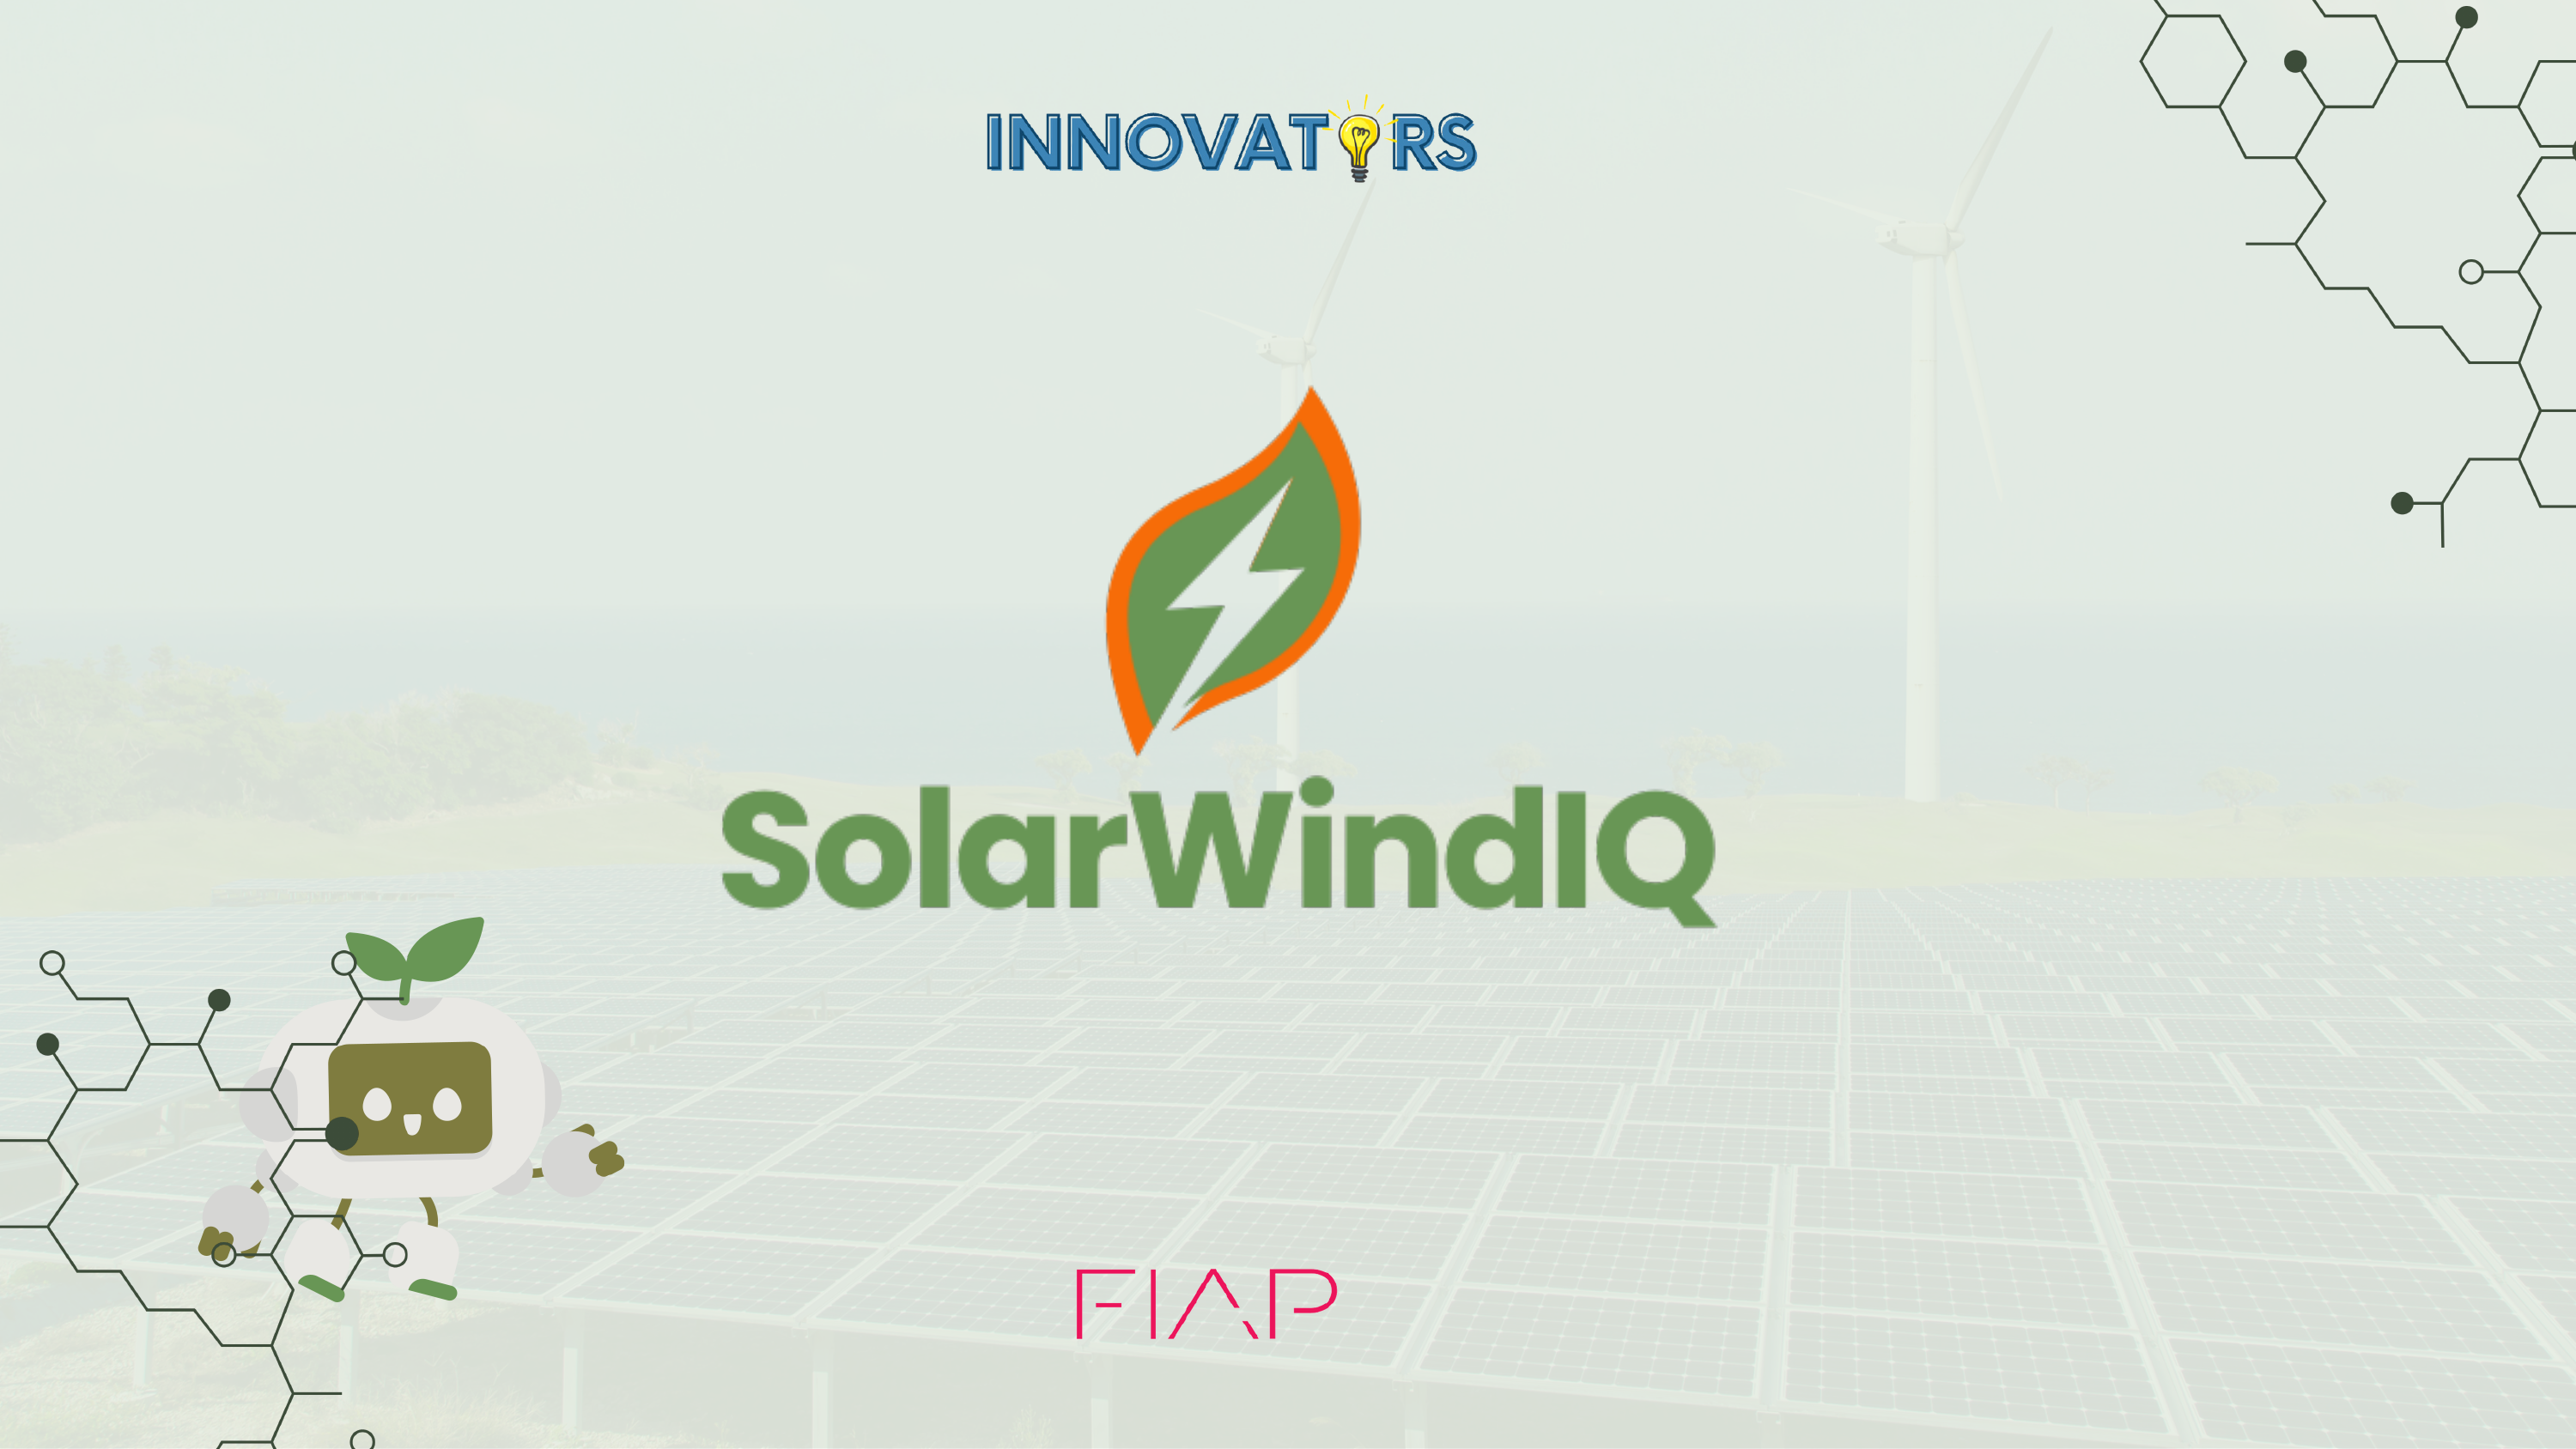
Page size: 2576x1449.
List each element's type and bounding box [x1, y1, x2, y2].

text_box [0, 0, 2576, 1449]
